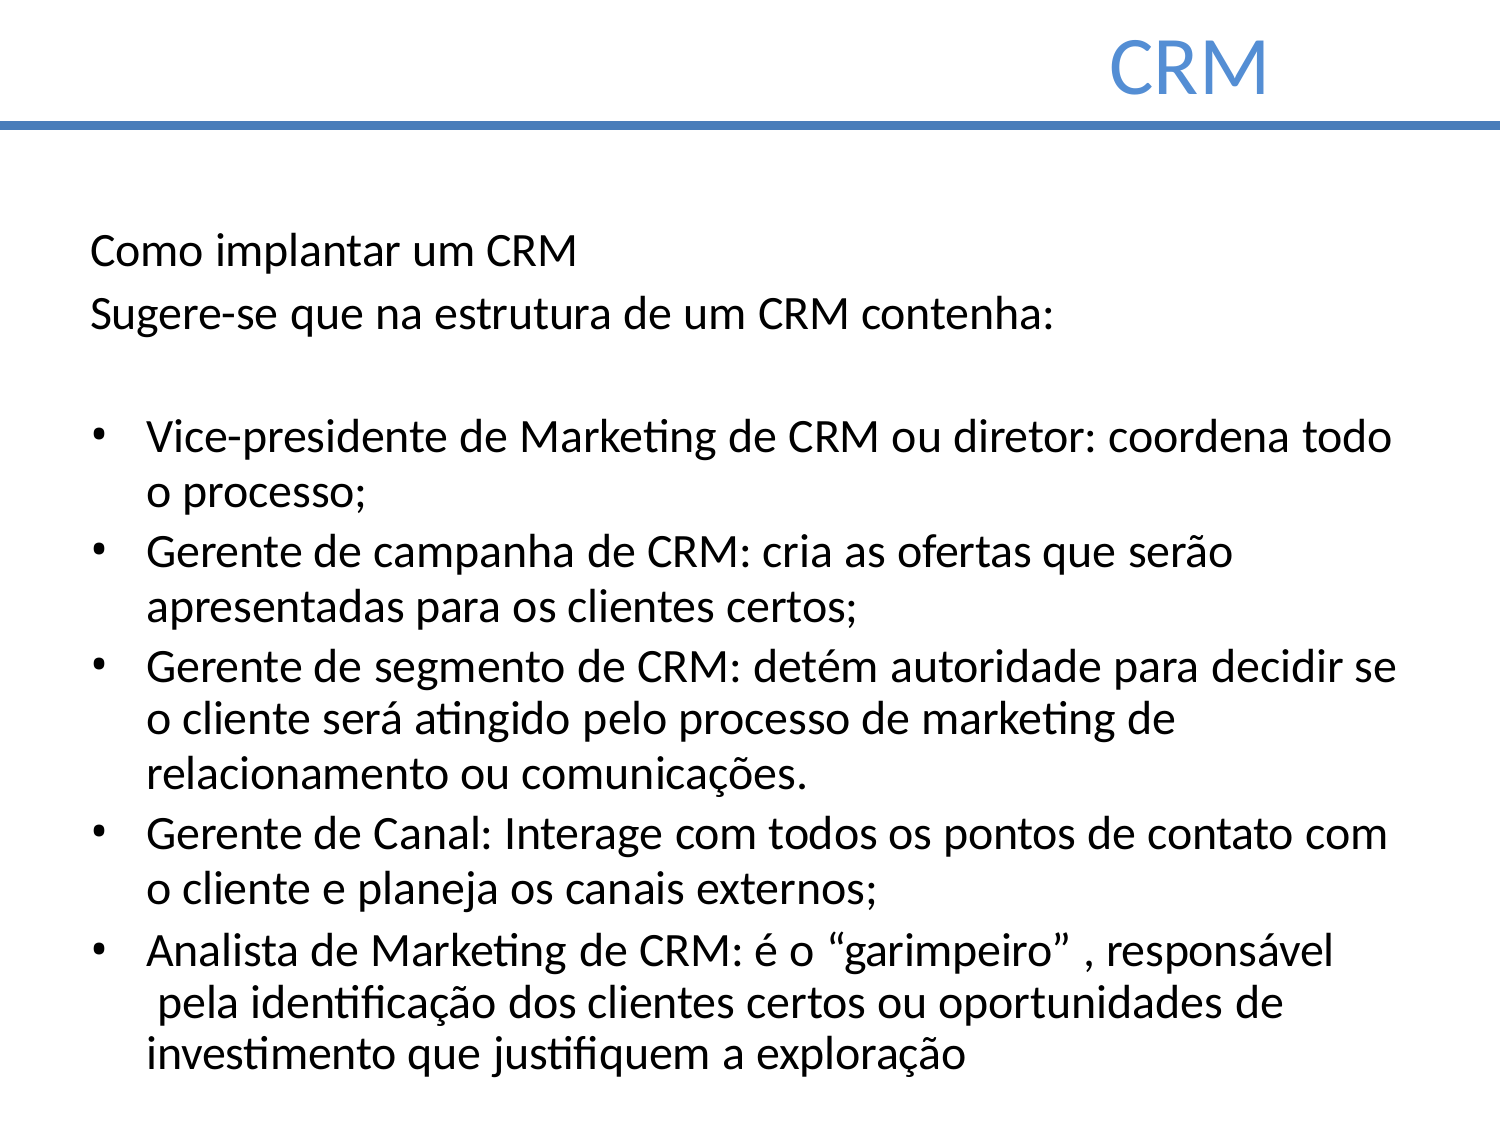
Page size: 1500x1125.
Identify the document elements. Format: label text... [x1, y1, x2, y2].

title CRM [226, 8, 1273, 199]
text_box Como implantar um CRM Sugere-se que na estrutura de um CRM contenha: Vice-presidente de Marketing de CRM ou diretor: coordena todo o processo; Gerente de campanha de CRM: cria as ofertas que serão apresentadas para os clientes certos; Gerente de segmento de CRM: detém autoridade para decidir se o cliente será atingido pelo processo de marketing de relacionamento ou comunicações. Gerente de Canal: Interage com todos os pontos de contato com o cliente e planeja os canais externos; Analista de Marketing de CRM: é o “garimpeiro” , responsável pela identificação dos clientes certos ou oportunidades de investimento que justifiquem a exploração [87, 210, 1406, 1081]
